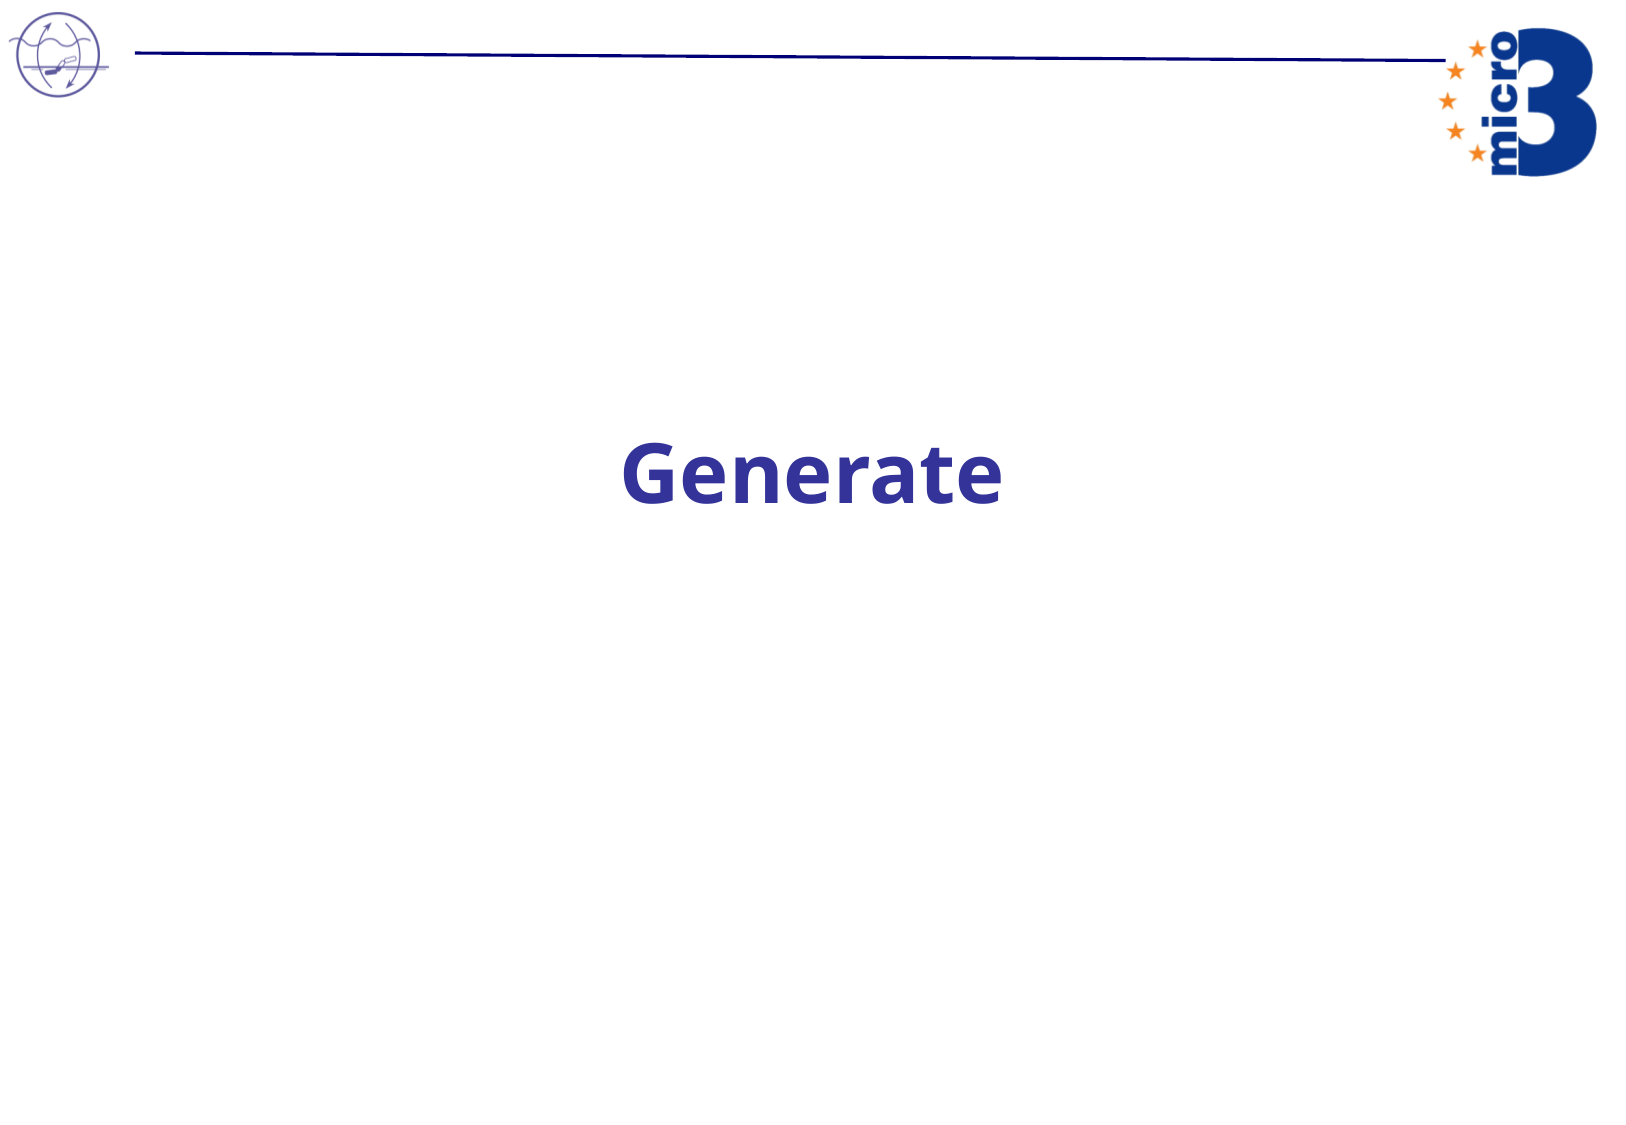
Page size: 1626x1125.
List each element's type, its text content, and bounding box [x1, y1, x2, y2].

picture [0, 0, 115, 105]
picture [1436, 25, 1603, 180]
title Generate [121, 349, 1504, 591]
